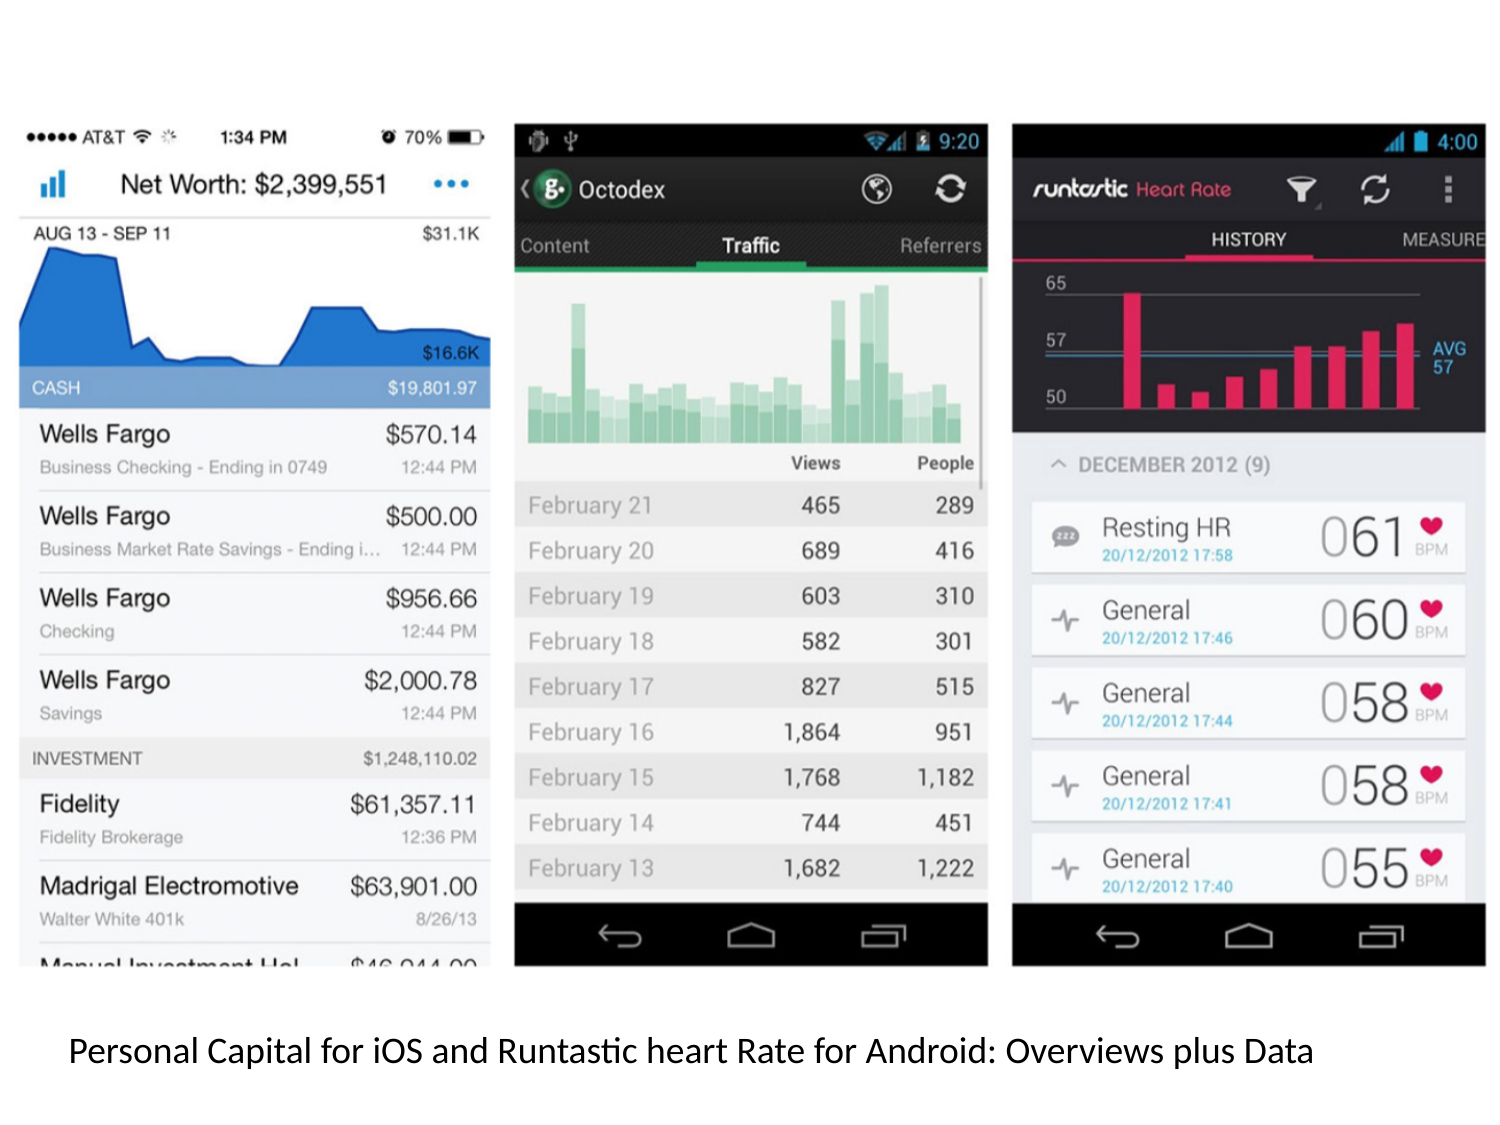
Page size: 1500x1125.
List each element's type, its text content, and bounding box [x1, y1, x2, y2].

picture [0, 109, 1500, 984]
text_box Personal Capital for iOS and Runtastic heart Rate for Android: Overviews plus Data [53, 1018, 1390, 1124]
